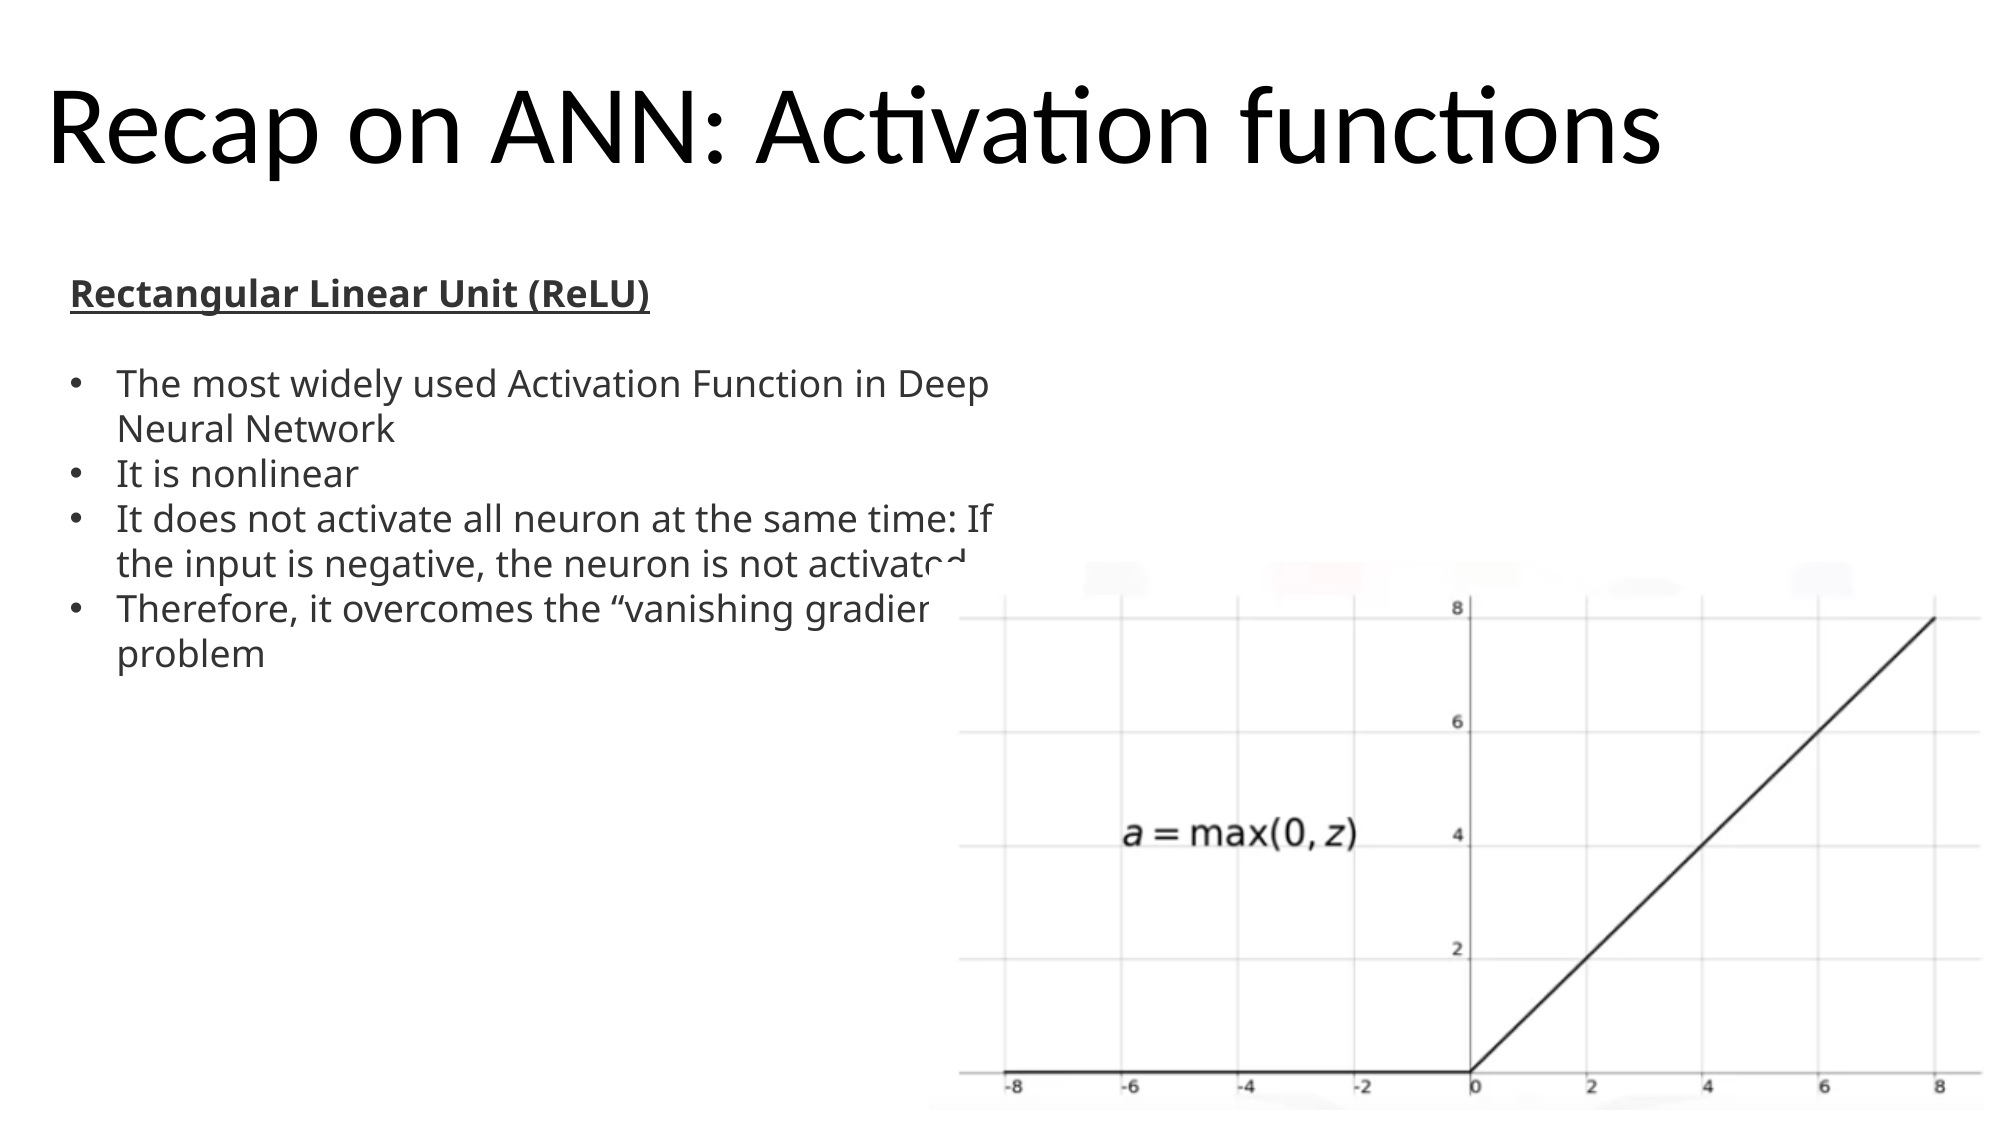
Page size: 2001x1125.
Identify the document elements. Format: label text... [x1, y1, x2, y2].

text_box Rectangular Linear Unit (ReLU) The most widely used Activation Function in Deep Neural Network It is nonlinear It does not activate all neuron at the same time: If the input is negative, the neuron is not activated Therefore, it overcomes the “vanishing gradient” problem [54, 263, 1055, 683]
picture [929, 562, 1984, 1110]
text_box Recap on ANN: Activation functions [31, 43, 1954, 194]
